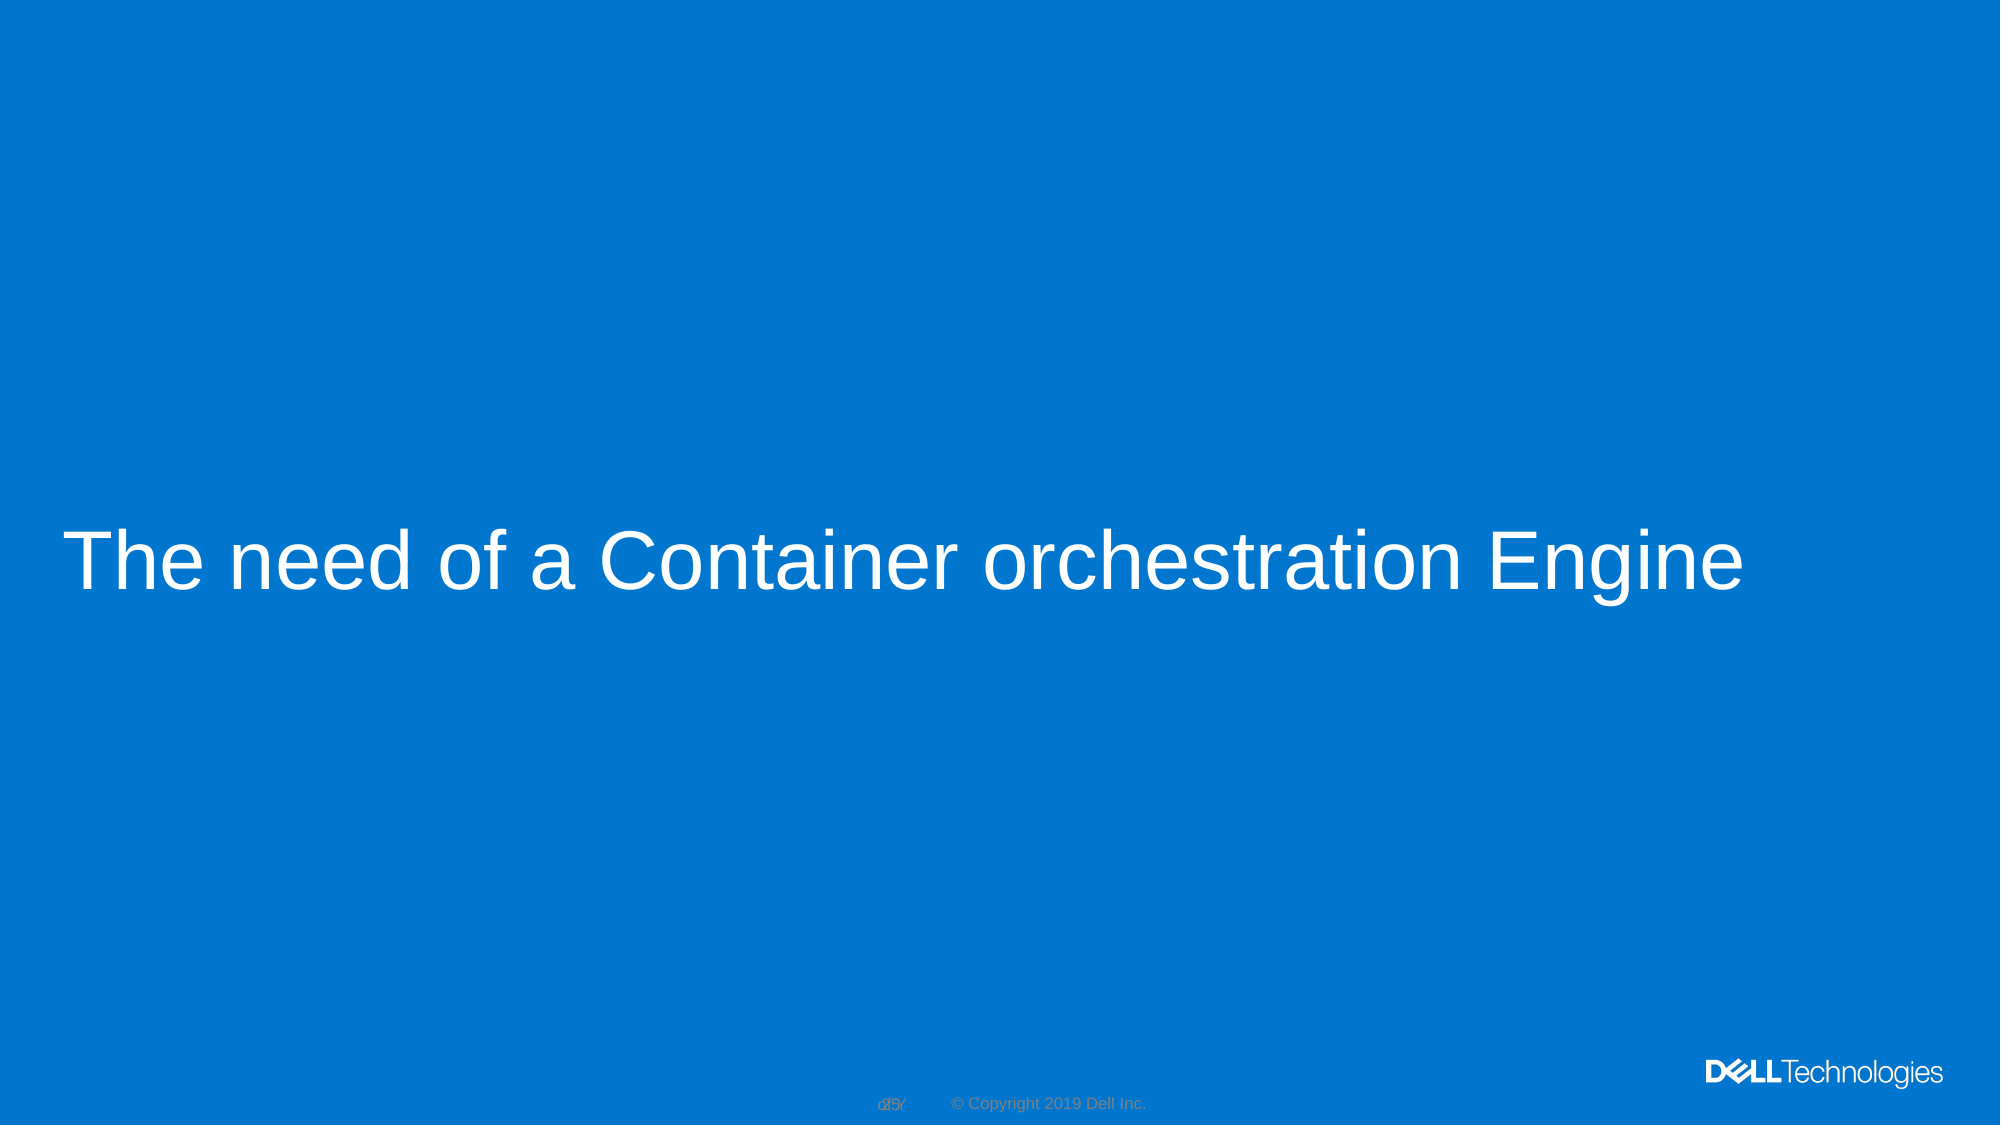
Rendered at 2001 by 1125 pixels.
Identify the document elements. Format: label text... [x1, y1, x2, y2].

title The need of a Container orchestration Engine [62, 517, 1788, 608]
picture [1706, 1058, 1943, 1089]
